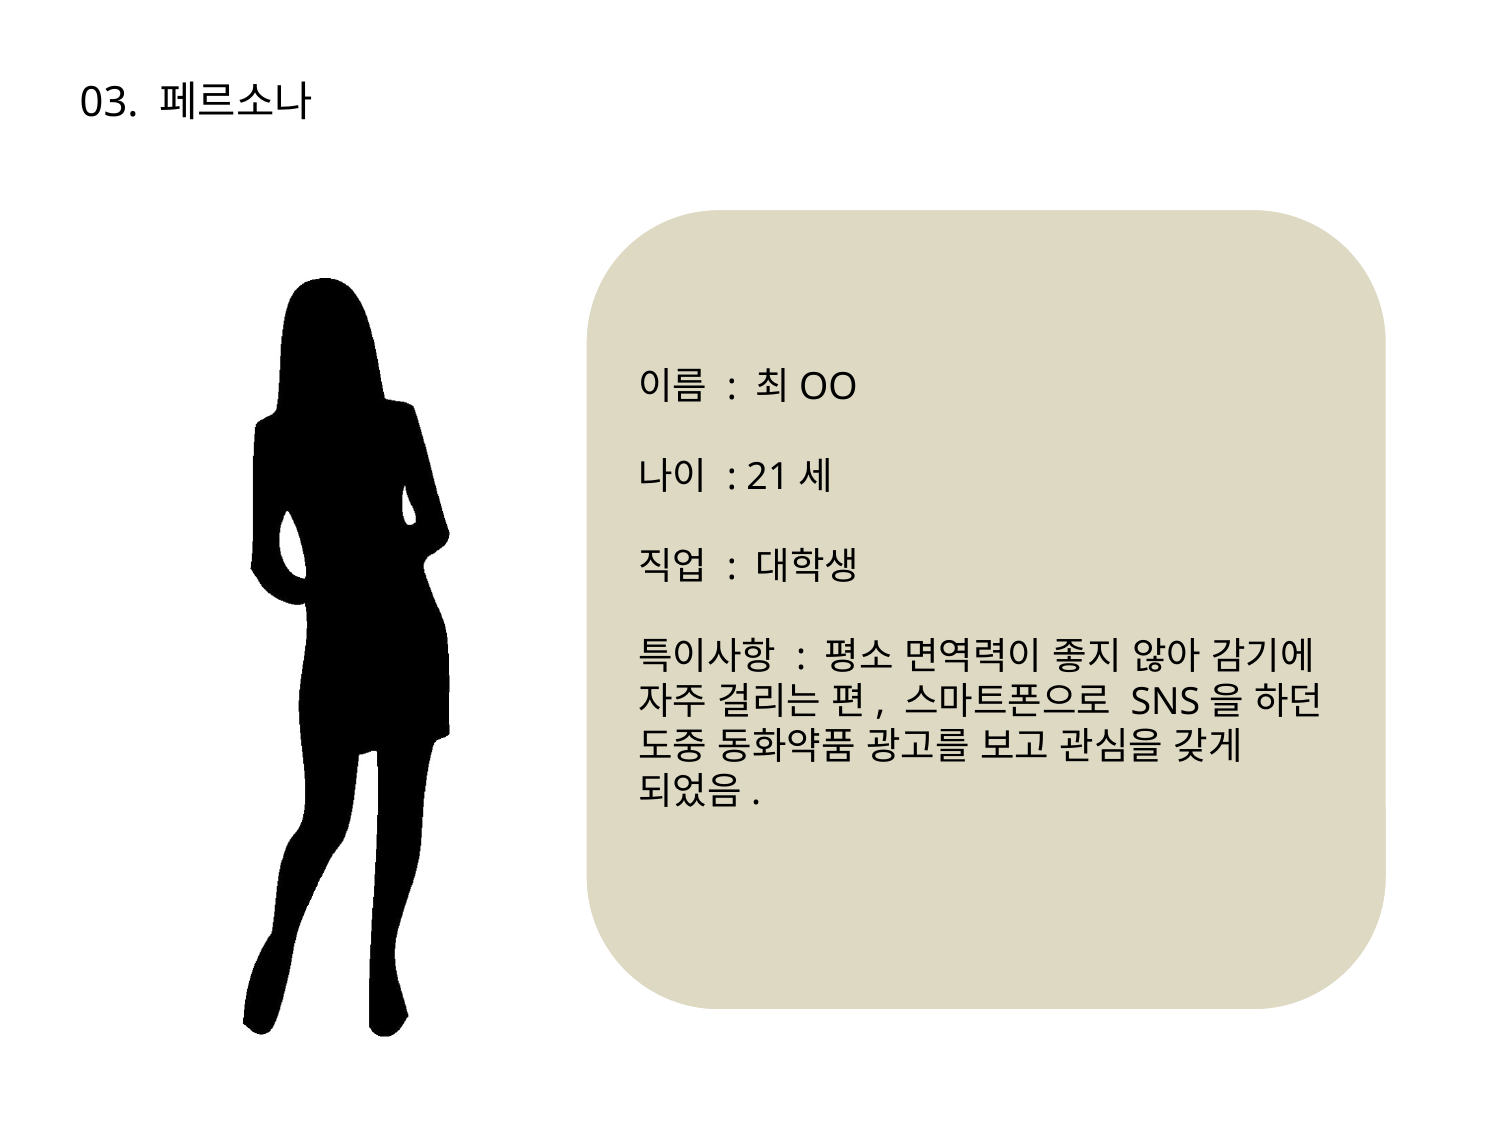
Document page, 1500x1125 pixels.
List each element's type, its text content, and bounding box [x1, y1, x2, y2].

text_box 03. 페르소나 [64, 67, 892, 133]
picture [241, 277, 450, 1038]
text_box 이름 : 최OO 나이 : 21세 직업 : 대학생 특이사항 : 평소 면역력이 좋지 않아 감기에 자주 걸리는 편, 스마트폰으로 SNS을 하던 도중 동화약품 광고를 보고 관심을 갖게 되었음. [582, 205, 1390, 1014]
